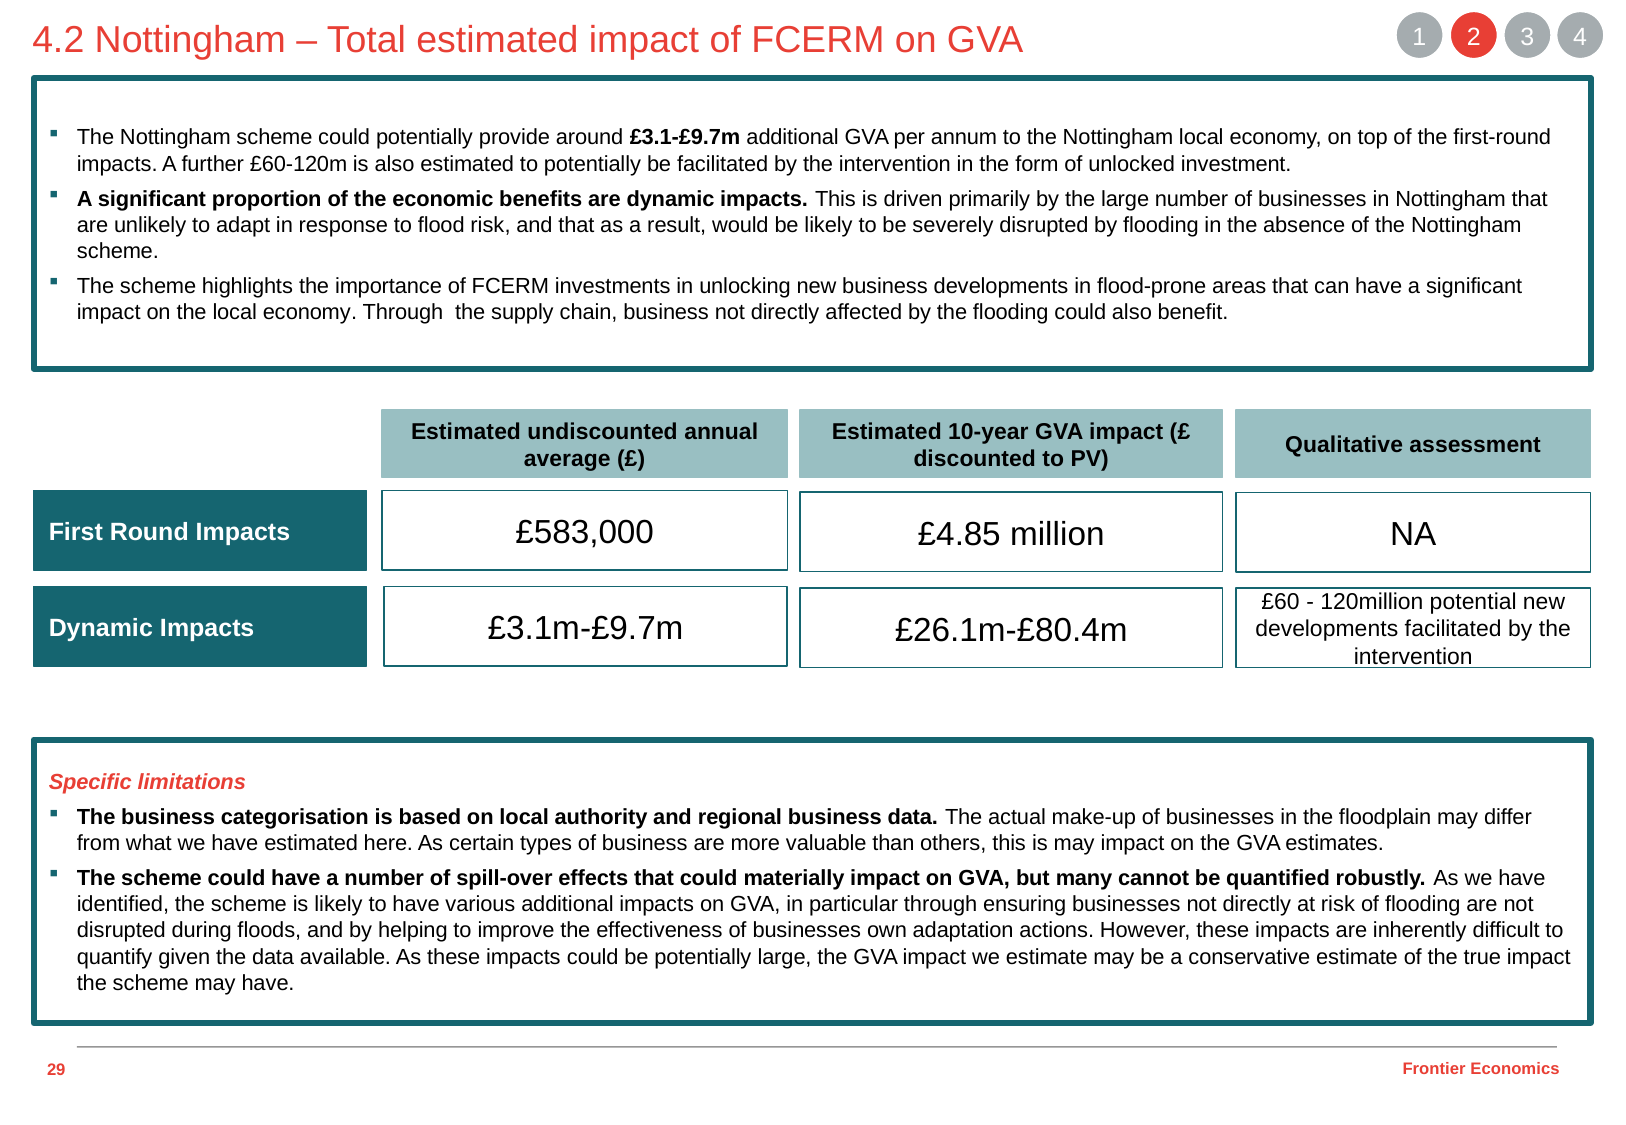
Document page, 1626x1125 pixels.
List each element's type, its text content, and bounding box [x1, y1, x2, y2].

text_box The Nottingham scheme could potentially provide around £3.1-£9.7m additional GVA per annum to the Nottingham local economy, on top of the first-round impacts. A further £60-120m is also estimated to potentially be facilitated by the intervention in the form of unlocked investment. A significant proportion of the economic benefits are dynamic impacts. This is driven primarily by the large number of businesses in Nottingham that are unlikely to adapt in response to flood risk, and that as a result, would be likely to be severely disrupted by flooding in the absence of the Nottingham scheme. The scheme highlights the importance of FCERM investments in unlocking new business developments in flood-prone areas that can have a significant impact on the local economy. Through the supply chain, business not directly affected by the flooding could also benefit. [33, 78, 1591, 369]
text_box Specific limitations The business categorisation is based on local authority and regional business data. The actual make-up of businesses in the floodplain may differ from what we have estimated here. As certain types of business are more valuable than others, this is may impact on the GVA estimates. The scheme could have a number of spill-over effects that could materially impact on GVA, but many cannot be quantified robustly. As we have identified, the scheme is likely to have various additional impacts on GVA, in particular through ensuring businesses not directly at risk of flooding are not disrupted during floods, and by helping to improve the effectiveness of businesses own adaptation actions. However, these impacts are inherently difficult to quantify given the data available. As these impacts could be potentially large, the GVA impact we estimate may be a conservative estimate of the true impact the scheme may have. [33, 739, 1591, 1024]
text_box £583,000 [382, 490, 788, 570]
text_box 2 [1450, 11, 1498, 59]
text_box £3.1m-£9.7m [384, 586, 788, 666]
text_box Estimated 10-year GVA impact (£ discounted to PV) [800, 409, 1223, 478]
text_box 4 [1556, 11, 1604, 59]
text_box Qualitative assessment [1236, 409, 1591, 478]
text_box Dynamic Impacts [33, 586, 367, 666]
text_box 4.2 Nottingham – Total estimated impact of FCERM on GVA [17, 7, 1622, 83]
text_box £4.85 million [800, 491, 1223, 572]
text_box First Round Impacts [33, 490, 367, 570]
text_box 1 [1395, 11, 1444, 59]
text_box £26.1m-£80.4m [800, 587, 1223, 668]
text_box 3 [1503, 11, 1552, 59]
text_box £60 - 120million potential new developments facilitated by the intervention [1236, 587, 1591, 668]
text_box Estimated undiscounted annual average (£) [382, 409, 788, 478]
text_box NA [1236, 492, 1591, 573]
